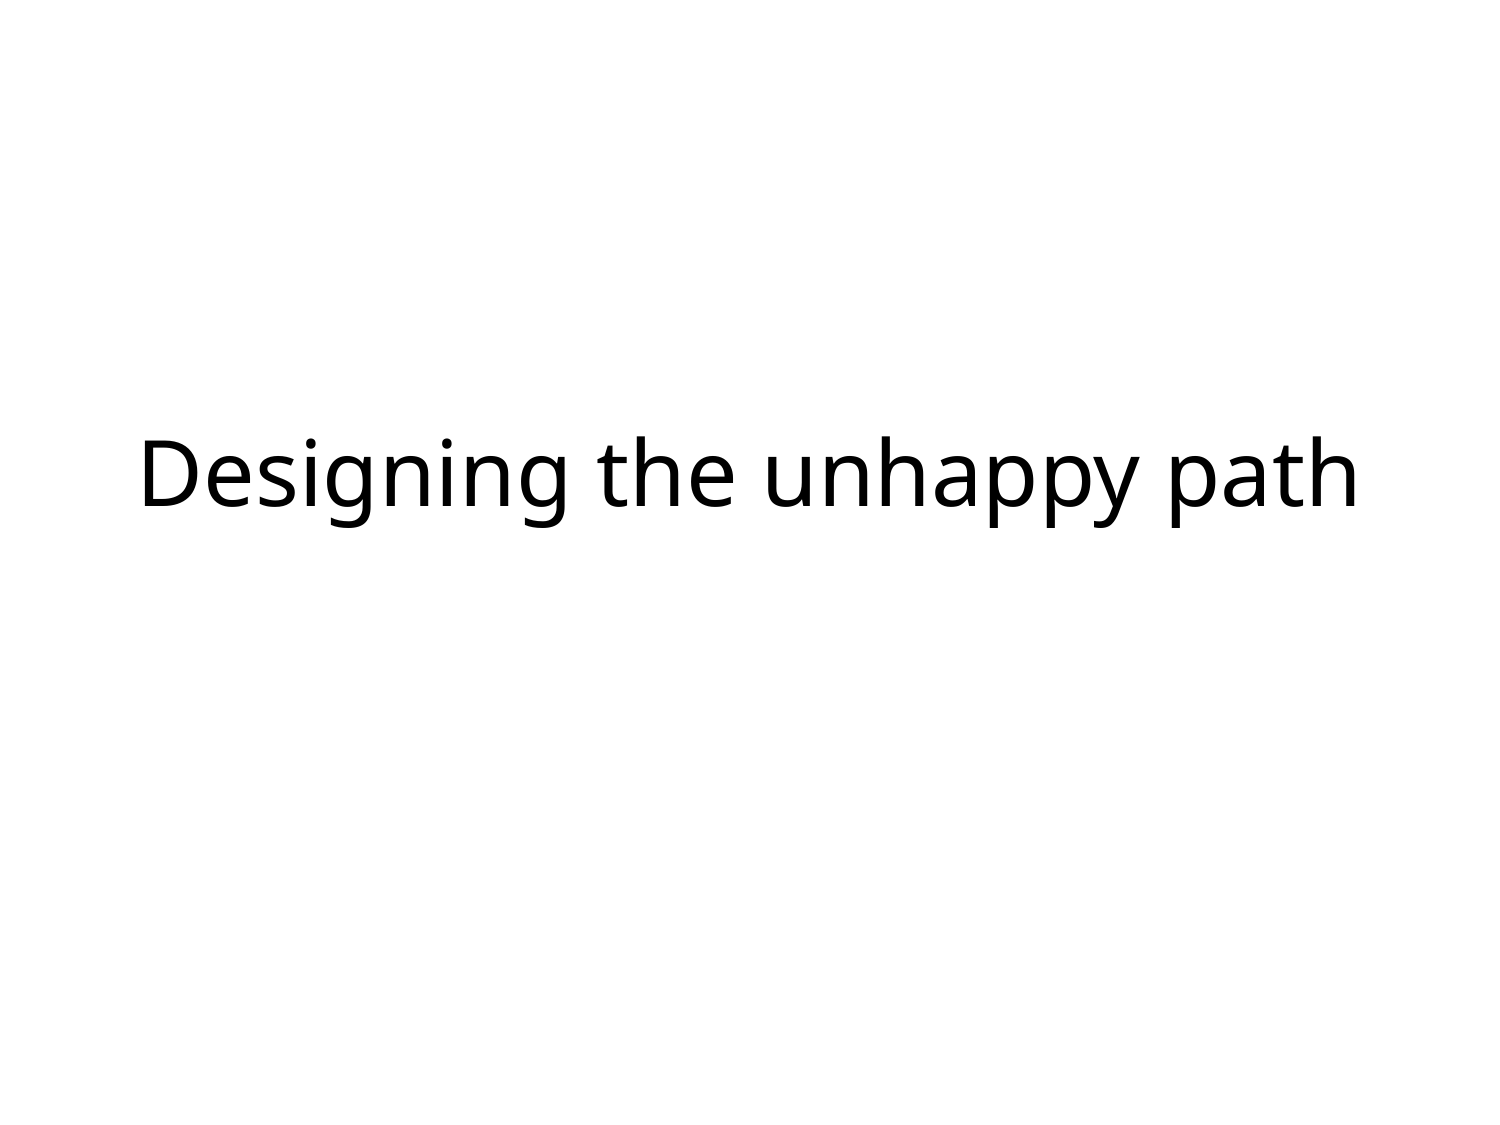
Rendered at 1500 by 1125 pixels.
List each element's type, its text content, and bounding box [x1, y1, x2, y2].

title Designing the unhappy path [112, 349, 1388, 591]
